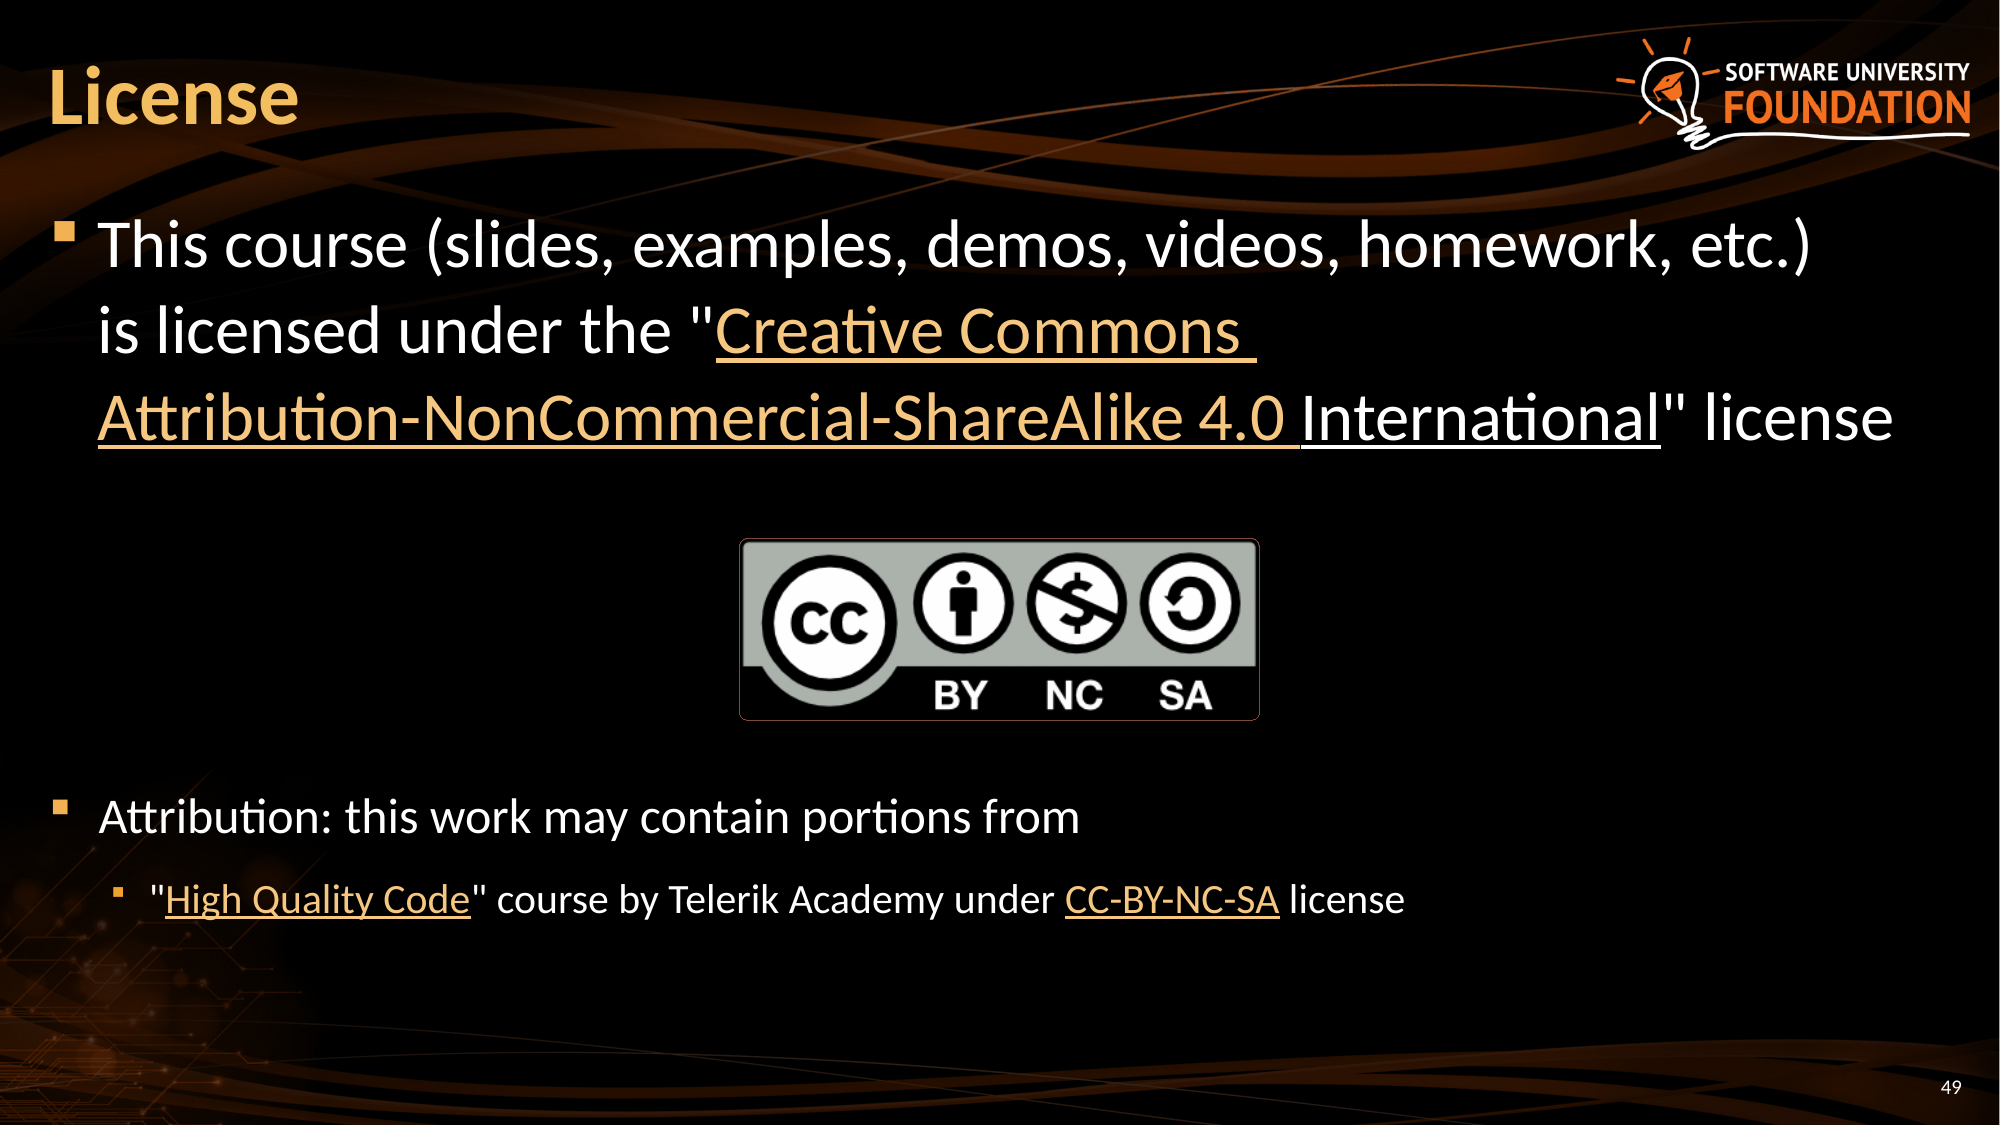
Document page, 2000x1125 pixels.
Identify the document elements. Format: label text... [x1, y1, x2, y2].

picture [0, 0, 2000, 1125]
title License [30, 6, 1602, 189]
list Attribution: this work may contain portions from "High Quality Code" course by Telerik Academy under CC-BY-NC-SA license [30, 774, 1968, 1103]
list This course (slides, examples, demos, videos, homework, etc.) is licensed under the "Creative Commons Attribution-NonCommercial-ShareAlike 4.0 International" license [31, 188, 1968, 484]
